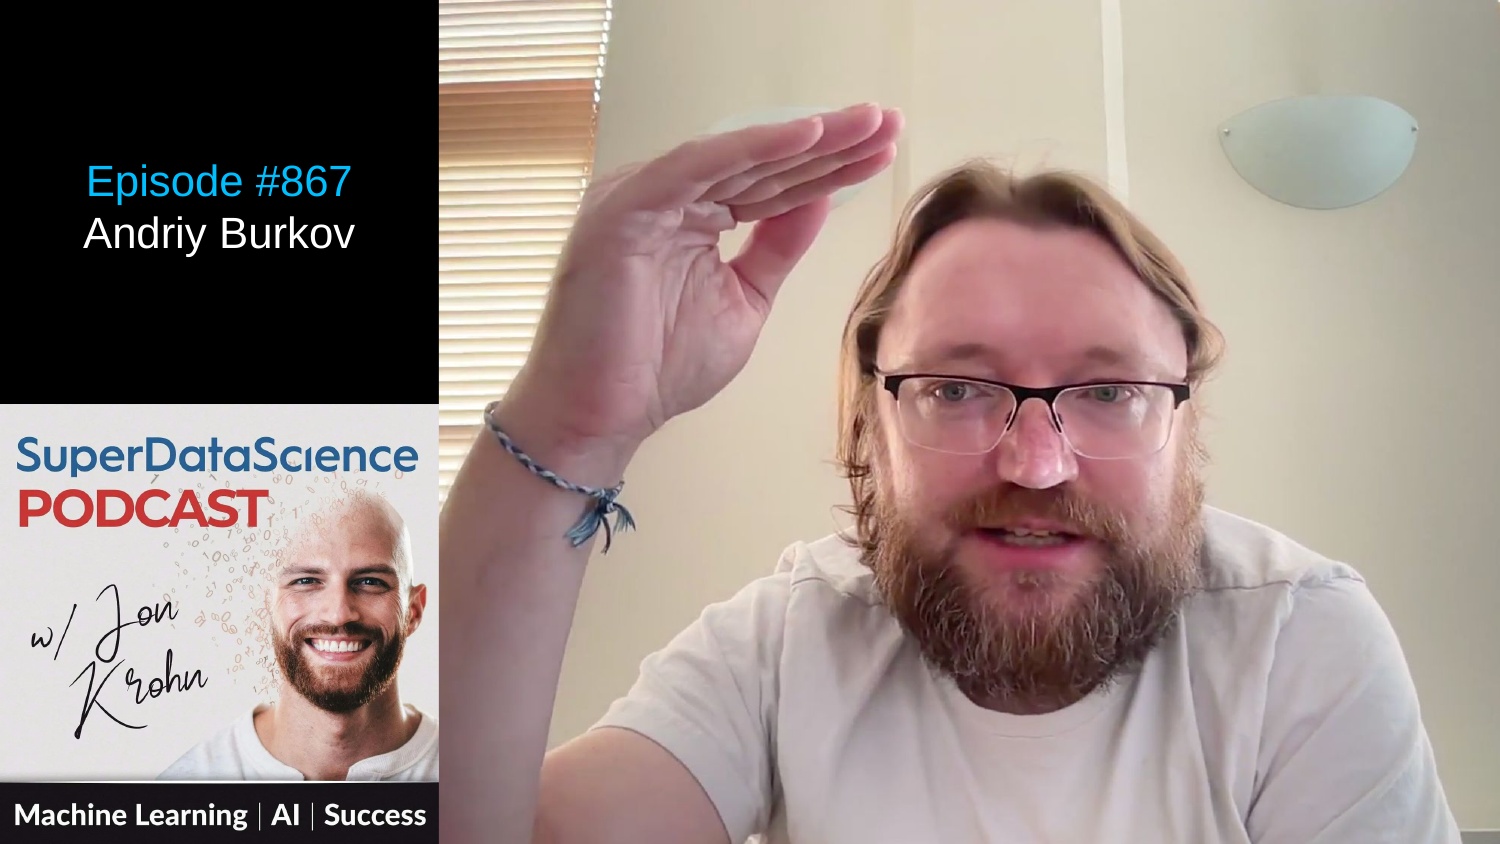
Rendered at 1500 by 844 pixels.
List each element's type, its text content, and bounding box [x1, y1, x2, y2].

picture [0, 0, 1500, 844]
text_box Episode #867 Andriy Burkov [29, 137, 409, 273]
